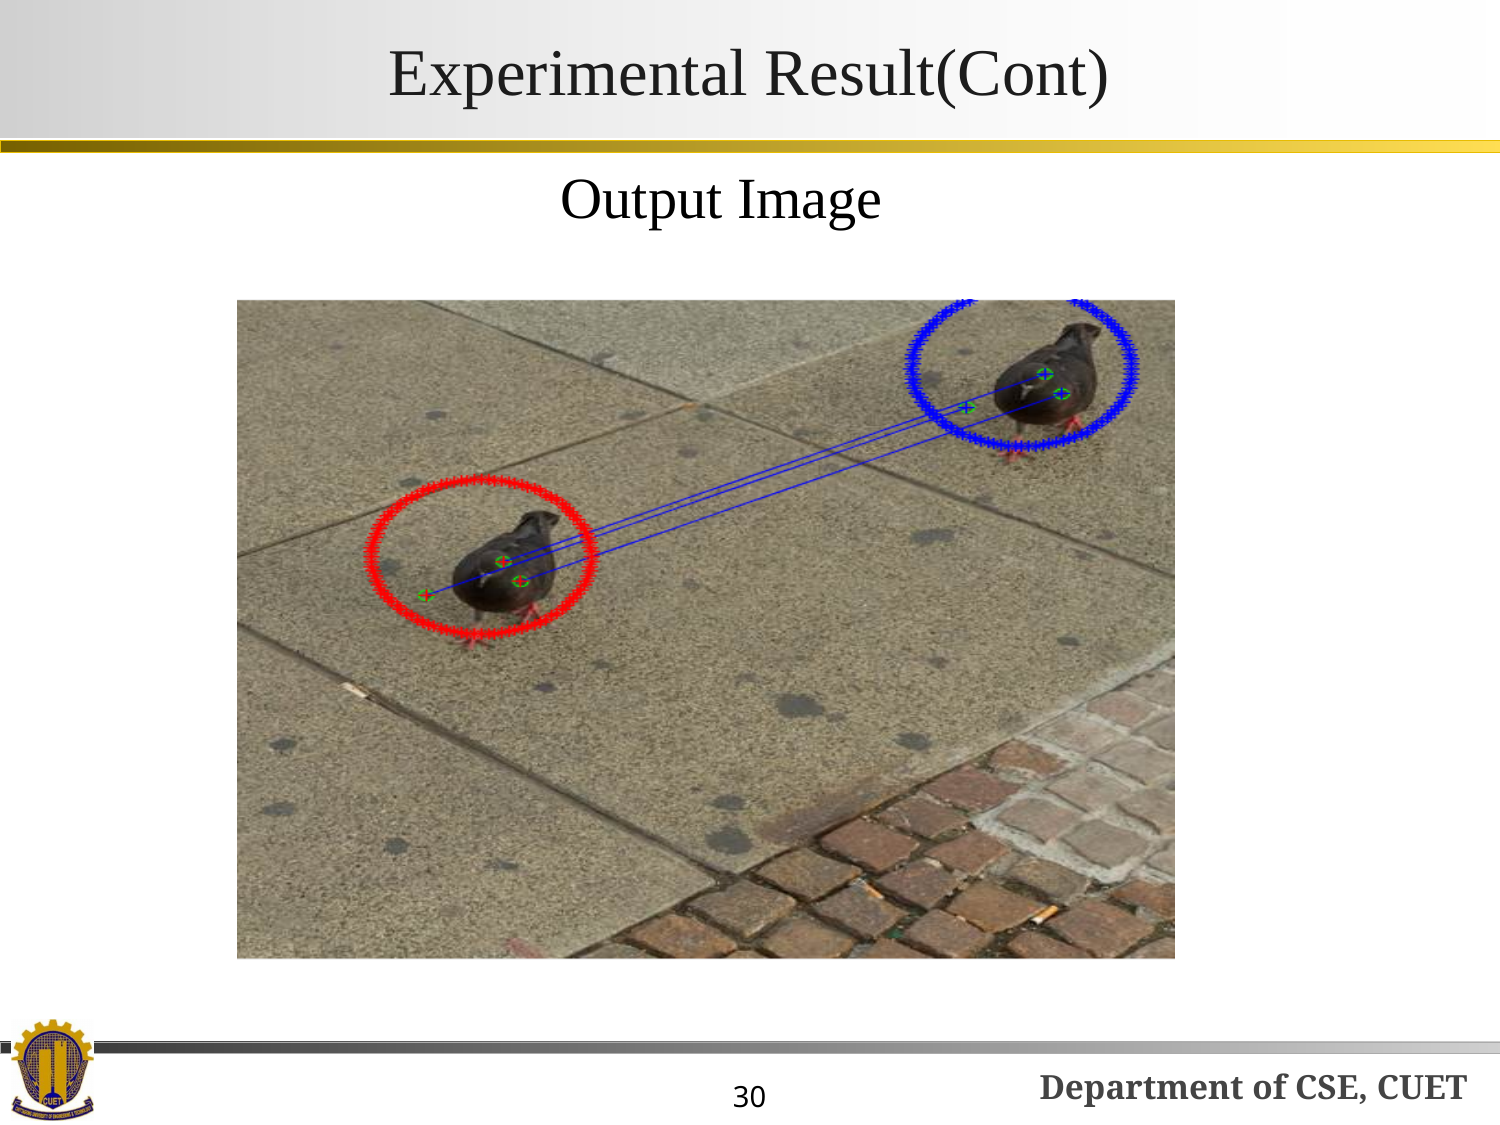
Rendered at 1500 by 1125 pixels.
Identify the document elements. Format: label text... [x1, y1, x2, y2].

title Experimental Result(Cont) [0, 0, 1500, 138]
picture [237, 299, 1176, 960]
list Output Image [23, 152, 1442, 1051]
picture [11, 1019, 94, 1121]
